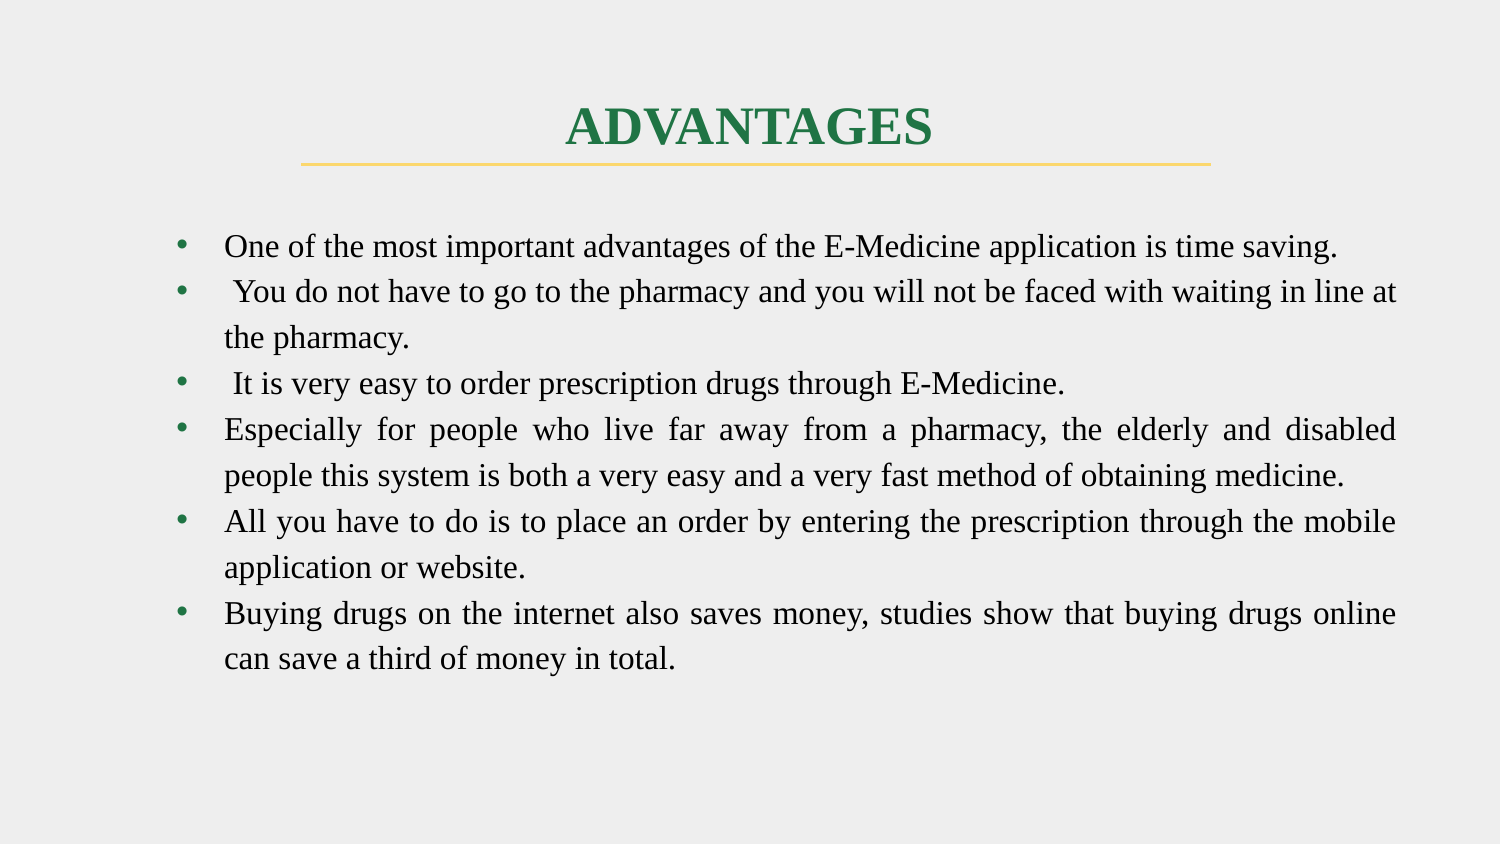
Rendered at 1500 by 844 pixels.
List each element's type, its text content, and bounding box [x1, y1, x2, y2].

title ADVANTAGES [134, 75, 1366, 170]
list One of the most important advantages of the E-Medicine application is time saving. You do not have to go to the pharmacy and you will not be faced with waiting in line at the pharmacy. It is very easy to order prescription drugs through E-Medicine. Especially for people who live far away from a pharmacy, the elderly and disabled people this system is both a very easy and a very fast method of obtaining medicine. All you have to do is to place an order by entering the prescription through the mobile application or website. Buying drugs on the internet also saves money, studies show that buying drugs online can save a third of money in total. [134, 202, 1414, 752]
